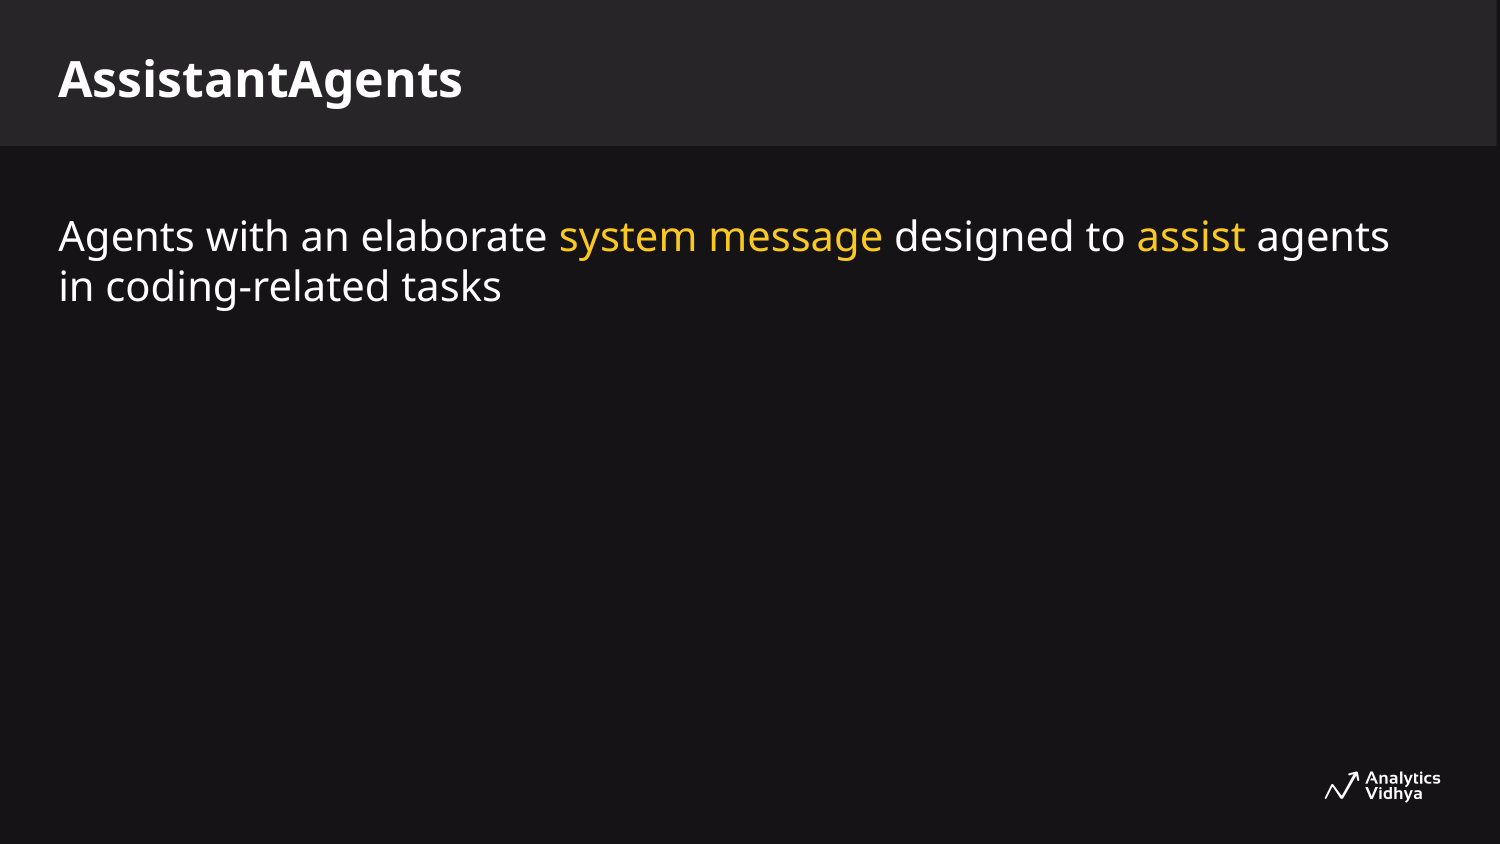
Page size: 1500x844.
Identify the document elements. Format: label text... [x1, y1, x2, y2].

picture [1320, 769, 1445, 805]
text_box AssistantAgents [43, 32, 1355, 119]
text_box Agents with an elaborate system message designed to assist agents in coding-related tasks [43, 194, 1416, 323]
text_box [0, 0, 1497, 146]
